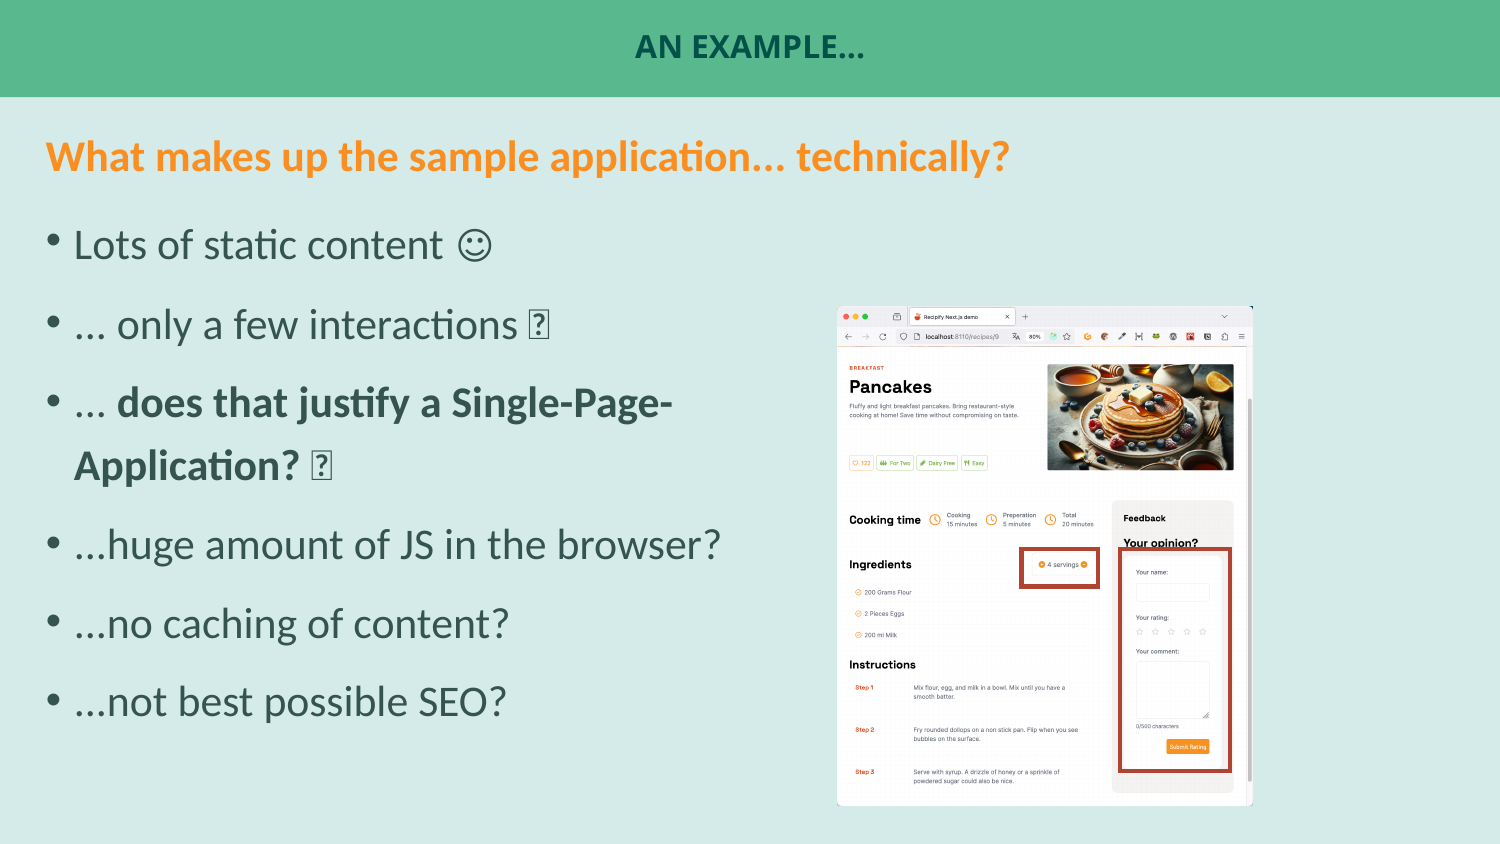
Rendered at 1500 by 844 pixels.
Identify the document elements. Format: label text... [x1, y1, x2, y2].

text_box What makes up the sample application... technically? [30, 126, 1484, 204]
list Lots of static content ☺️ ... only a few interactions 🦥 ... does that justify a Single-Page-Application? 🤔 ...huge amount of JS in the browser? ...no caching of content? ...not best possible SEO? [30, 204, 832, 782]
title An example... [0, 0, 1500, 98]
picture [837, 306, 1253, 806]
